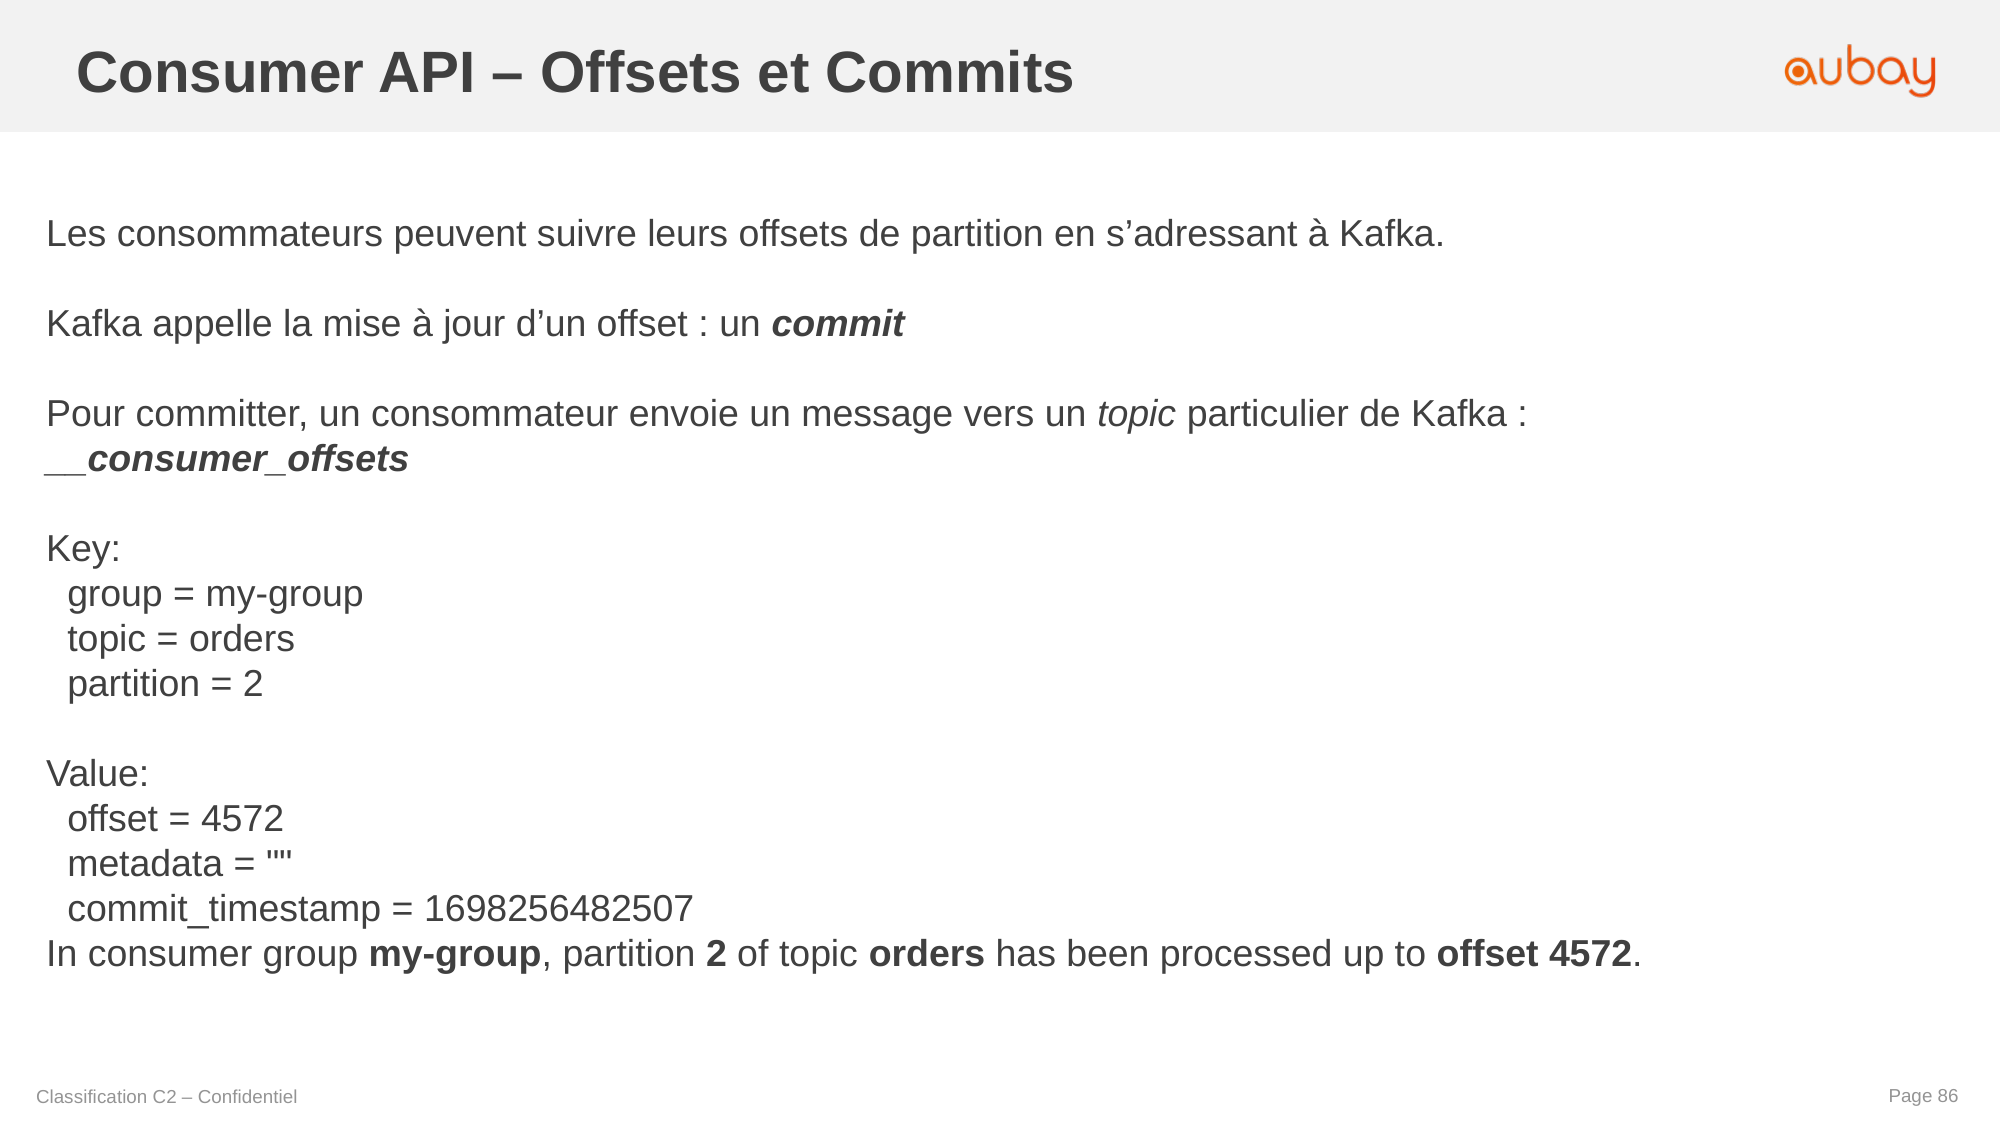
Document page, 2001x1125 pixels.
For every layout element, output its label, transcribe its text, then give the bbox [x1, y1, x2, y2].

text_box Les consommateurs peuvent suivre leurs offsets de partition en s’adressant à Kafka. Kafka appelle la mise à jour d’un offset : un commit Pour committer, un consommateur envoie un message vers un topic particulier de Kafka : __consumer_offsets Key: group = my-group topic = orders partition = 2 Value: offset = 4572 metadata = "" commit_timestamp = 1698256482507 In consumer group my-group, partition 2 of topic orders has been processed up to offset 4572. [31, 156, 1689, 1125]
list Consumer API – Offsets et Commits [61, 33, 1720, 115]
picture [1781, 26, 1939, 116]
